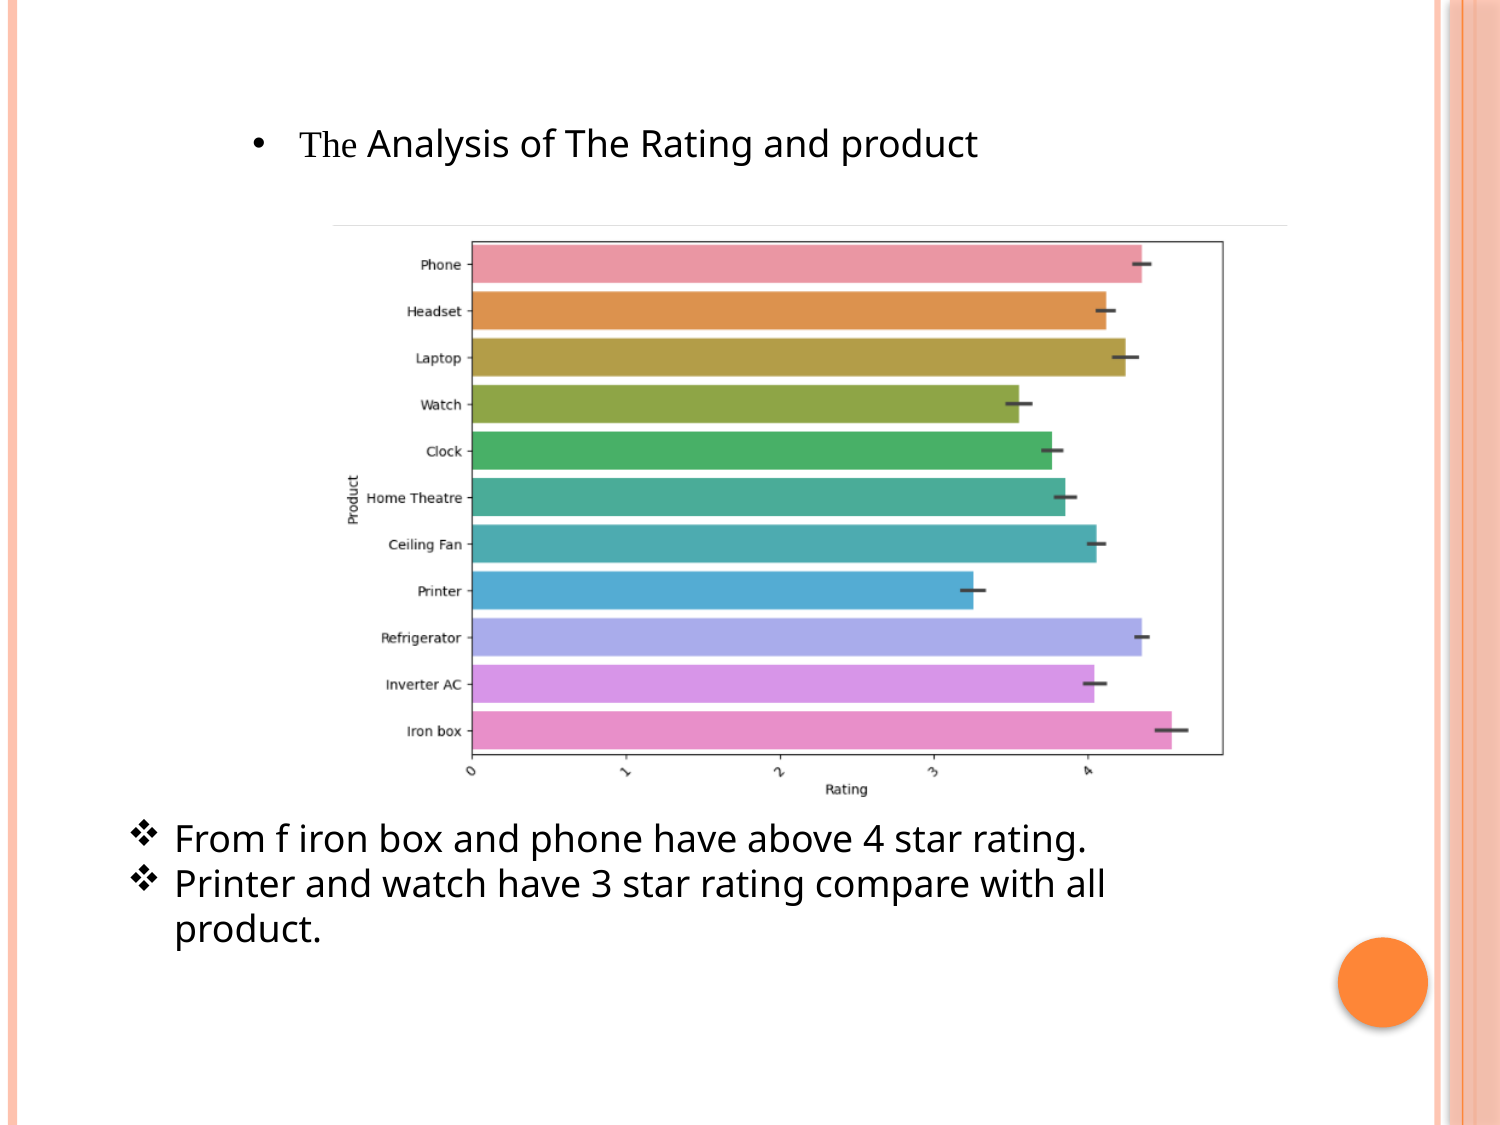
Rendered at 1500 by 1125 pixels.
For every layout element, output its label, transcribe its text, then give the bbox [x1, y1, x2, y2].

text_box The Analysis of The Rating and product [237, 112, 1263, 173]
picture [286, 224, 1288, 813]
text_box From f iron box and phone have above 4 star rating. Printer and watch have 3 star rating compare with all product. [112, 807, 1263, 958]
